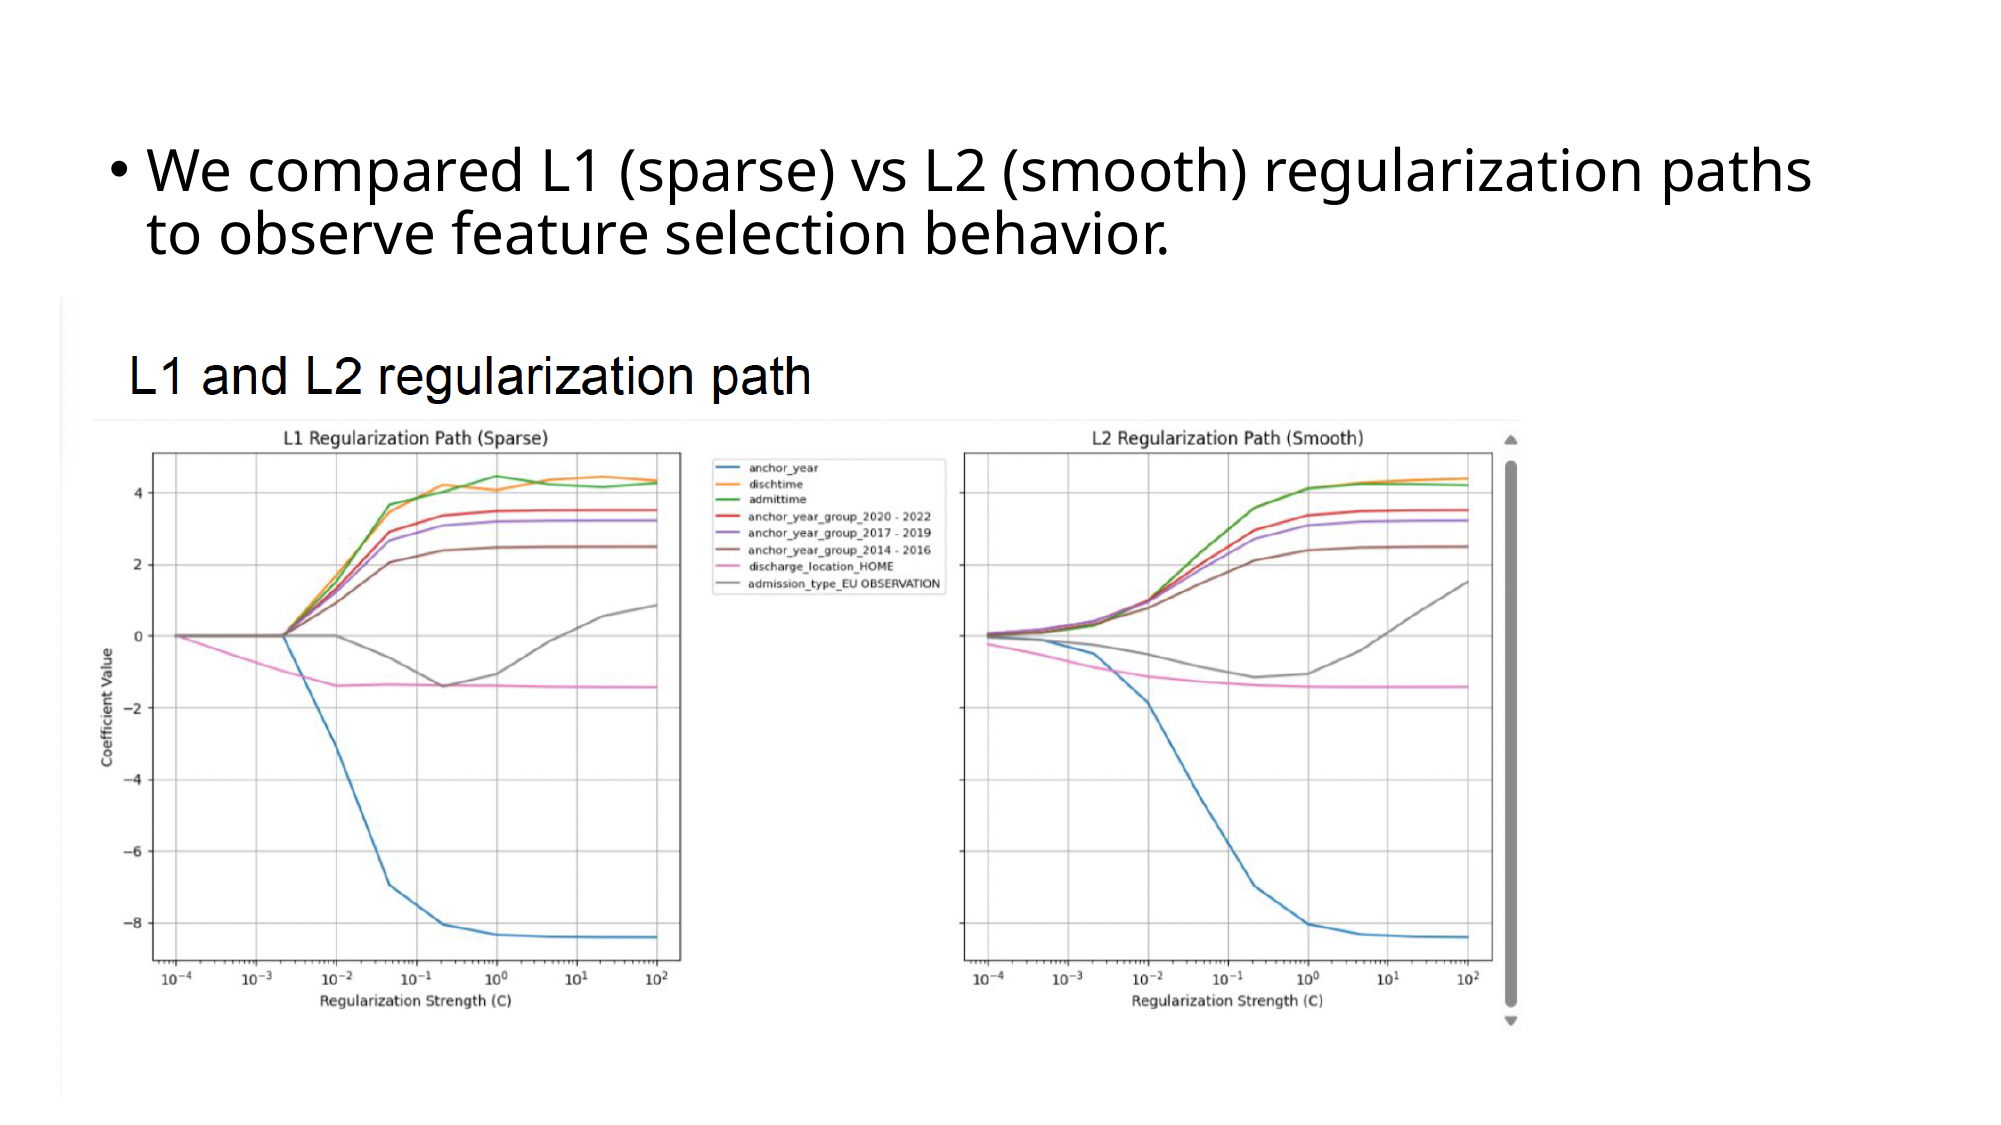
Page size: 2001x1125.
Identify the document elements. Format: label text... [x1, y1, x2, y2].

list We compared L1 (sparse) vs L2 (smooth) regularization paths to observe feature selection behavior. [94, 133, 1863, 1014]
picture [59, 296, 1558, 1099]
